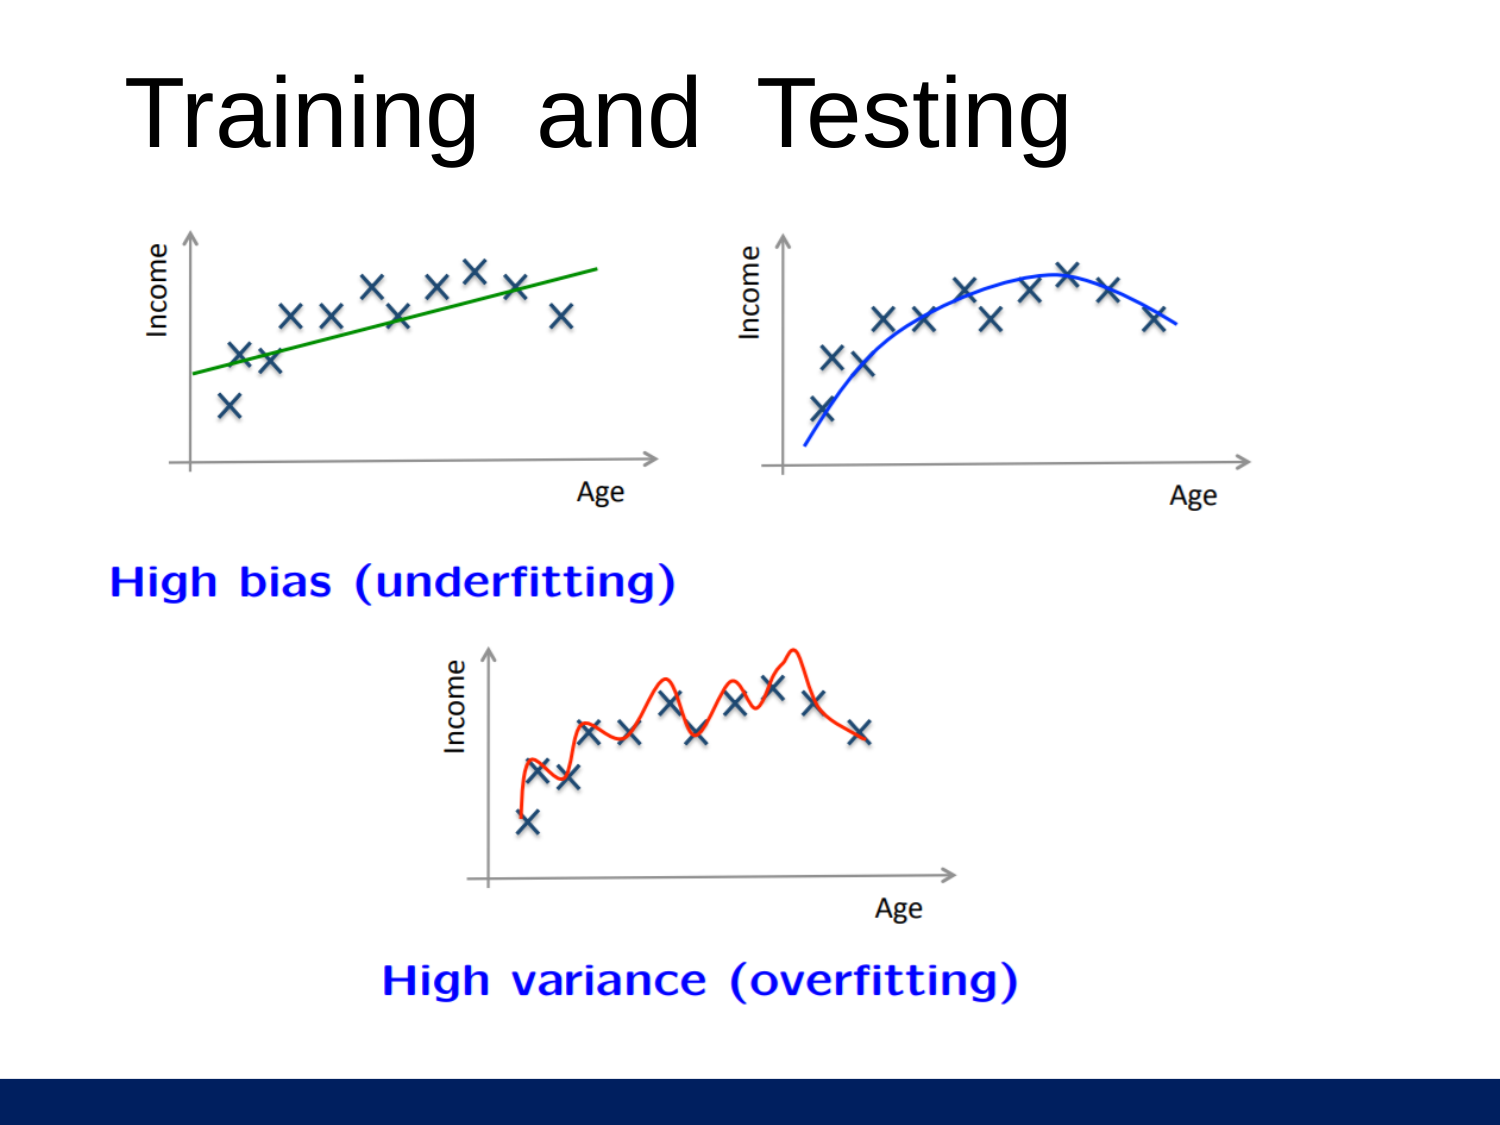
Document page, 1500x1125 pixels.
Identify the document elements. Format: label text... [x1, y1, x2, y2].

picture [94, 211, 1262, 1013]
title Training and Testing [124, 47, 1376, 170]
